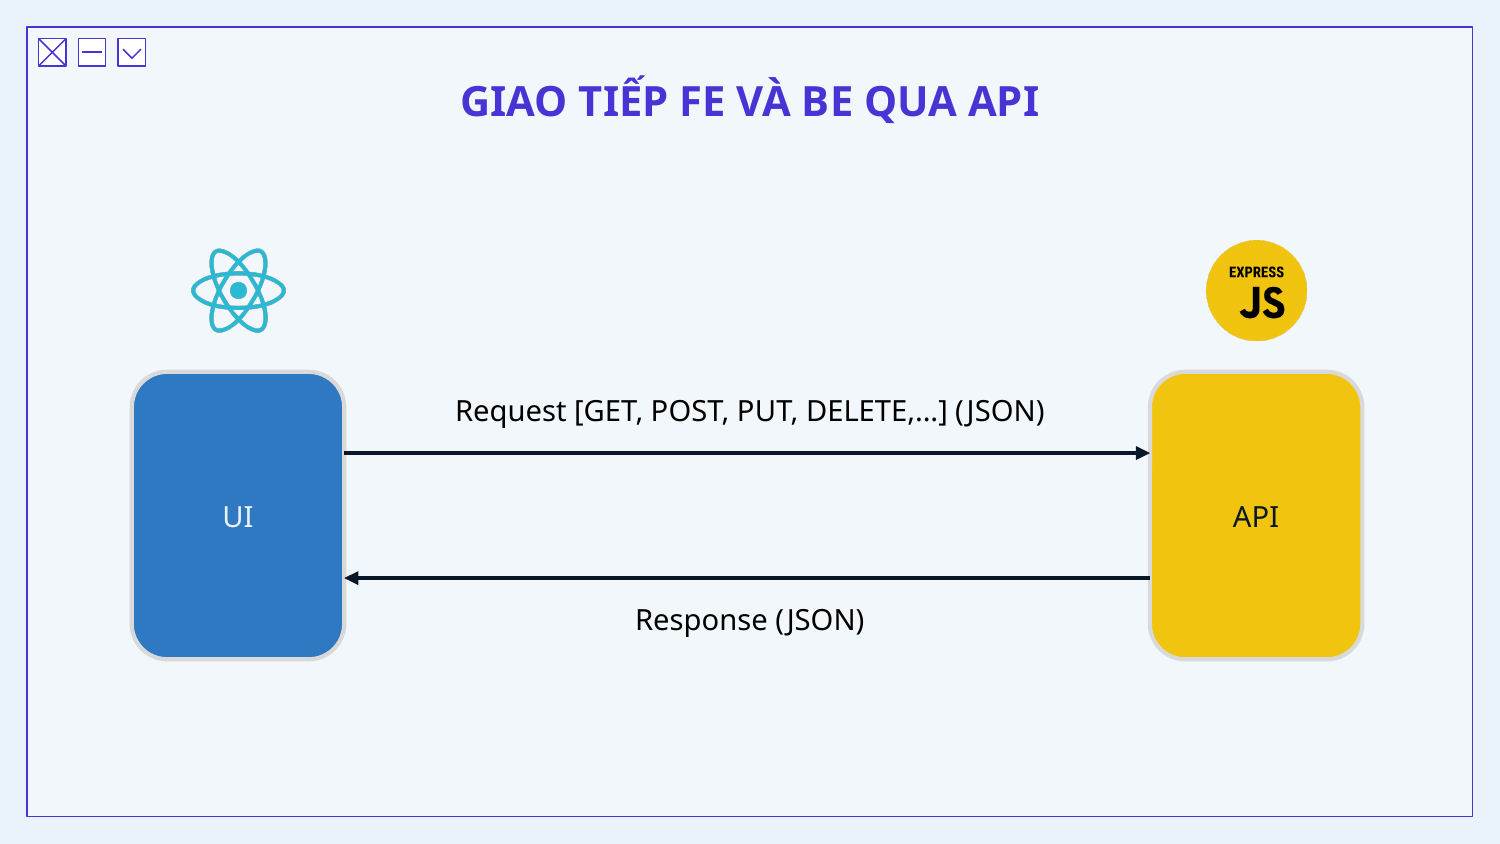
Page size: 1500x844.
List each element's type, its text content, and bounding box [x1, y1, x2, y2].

text_box Request [GET, POST, PUT, DELETE,...] (JSON) [440, 385, 1060, 435]
picture [187, 240, 289, 341]
text_box Response (JSON) [620, 593, 880, 644]
picture [1205, 240, 1307, 341]
title GIAO TIẾP FE VÀ BE QUA API [443, 59, 1057, 154]
text_box UI [129, 369, 347, 662]
text_box API [1147, 369, 1365, 662]
